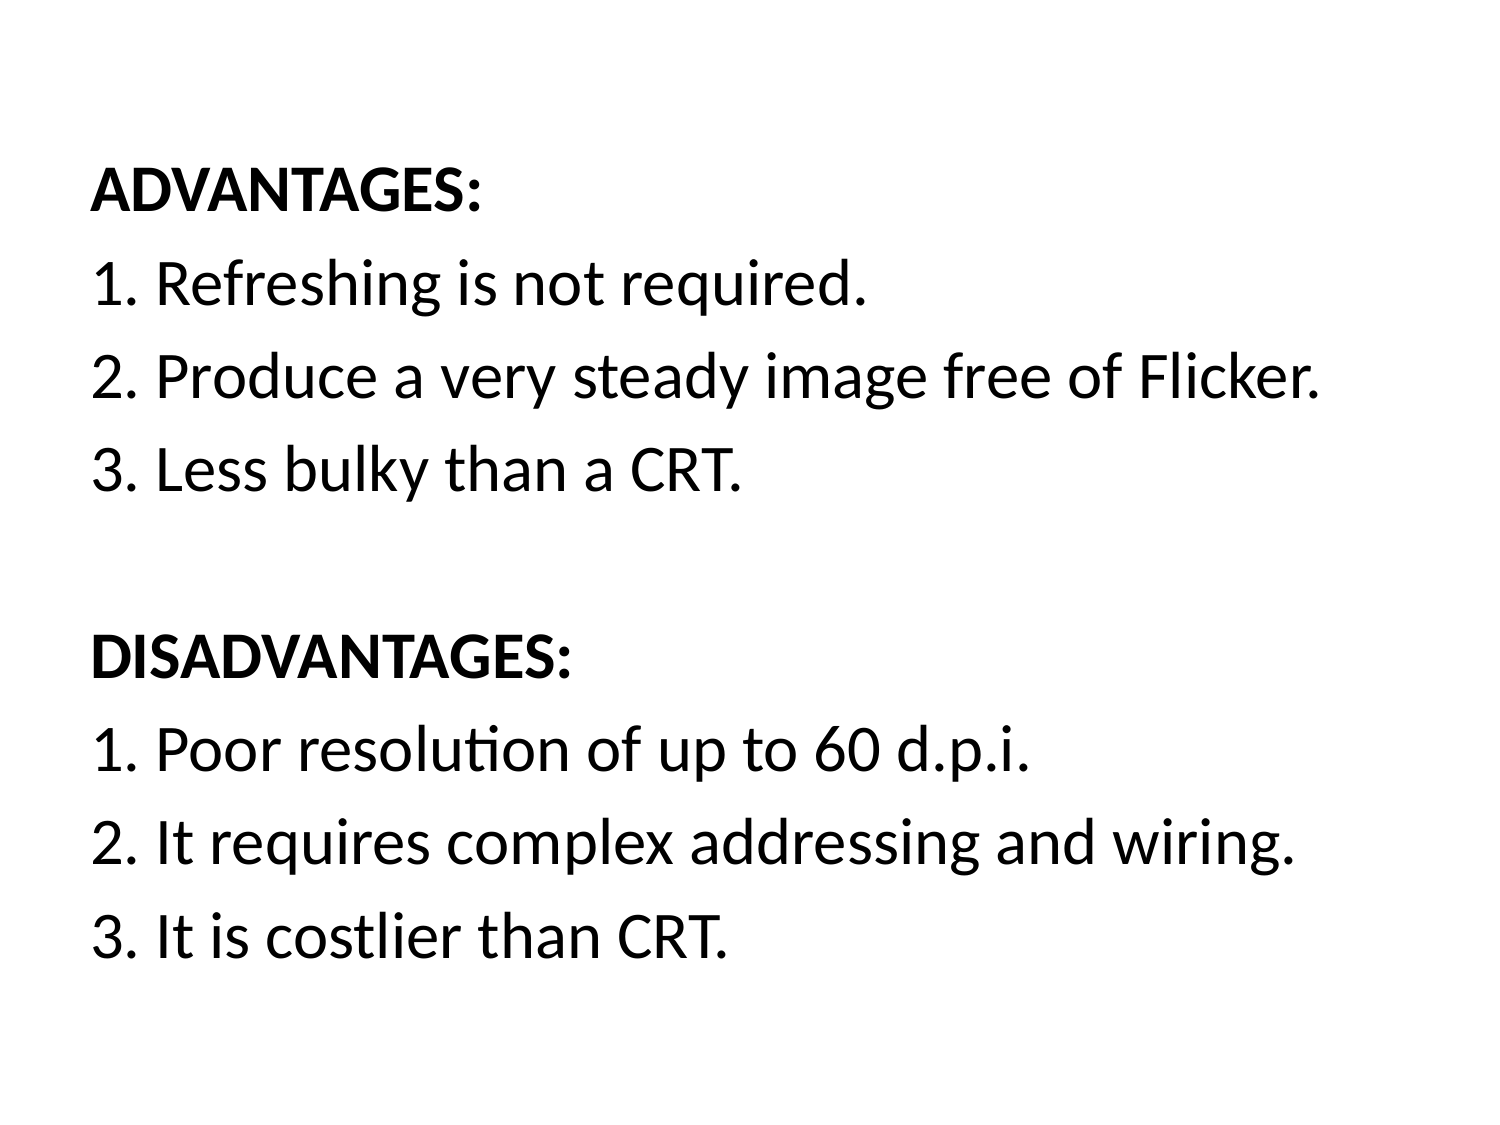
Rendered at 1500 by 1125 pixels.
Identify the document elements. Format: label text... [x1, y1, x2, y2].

list ADVANTAGES: 1. Refreshing is not required. 2. Produce a very steady image free of Flicker. 3. Less bulky than a CRT. DISADVANTAGES: 1. Poor resolution of up to 60 d.p.i. 2. It requires complex addressing and wiring. 3. It is costlier than CRT. [75, 137, 1425, 880]
